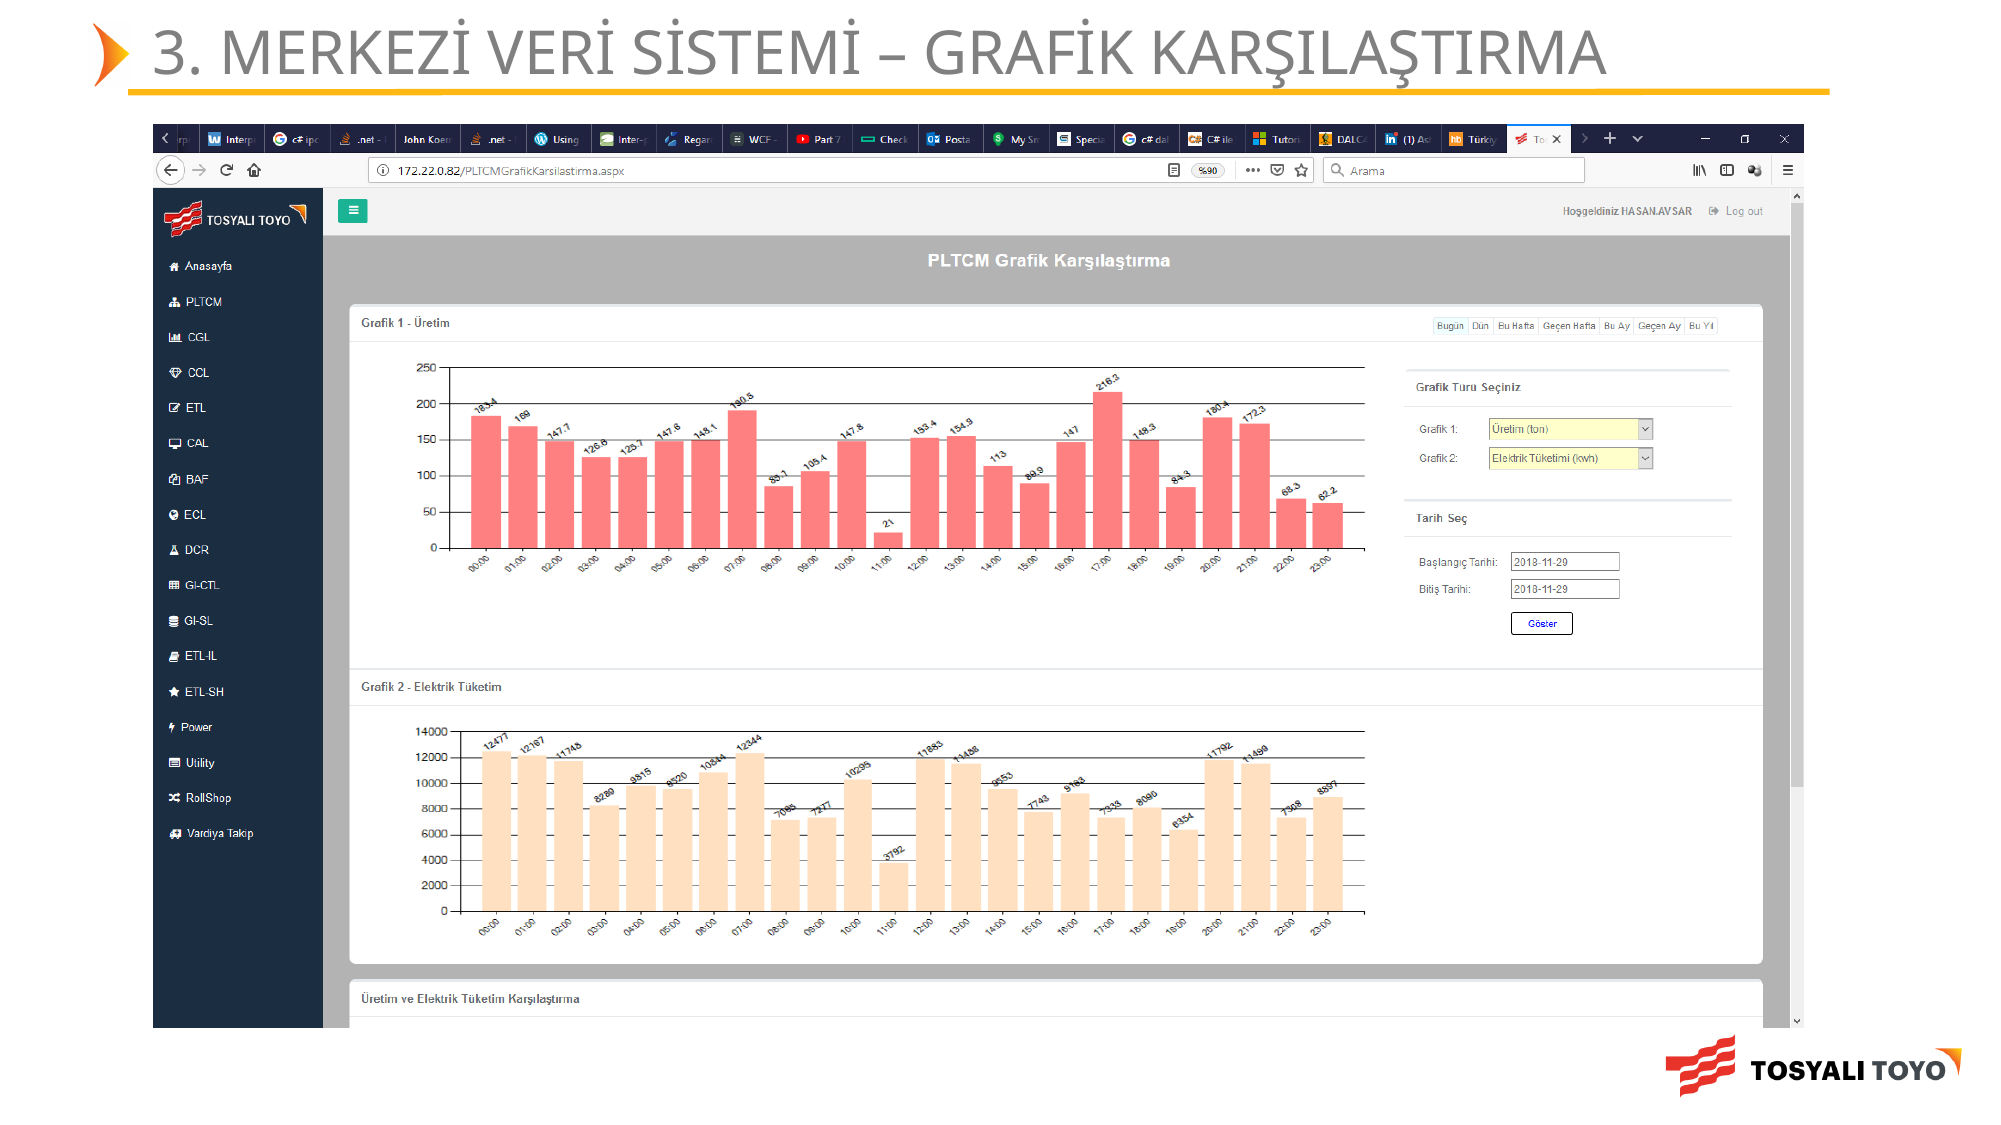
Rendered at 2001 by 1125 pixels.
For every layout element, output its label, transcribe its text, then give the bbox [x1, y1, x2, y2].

picture [88, 21, 131, 89]
picture [1662, 1031, 1965, 1101]
picture [153, 124, 1804, 1028]
title 3. MERKEZİ VERİ SİSTEMİ – GRAFİK KARŞILAŞTIRMA [137, 14, 1863, 97]
